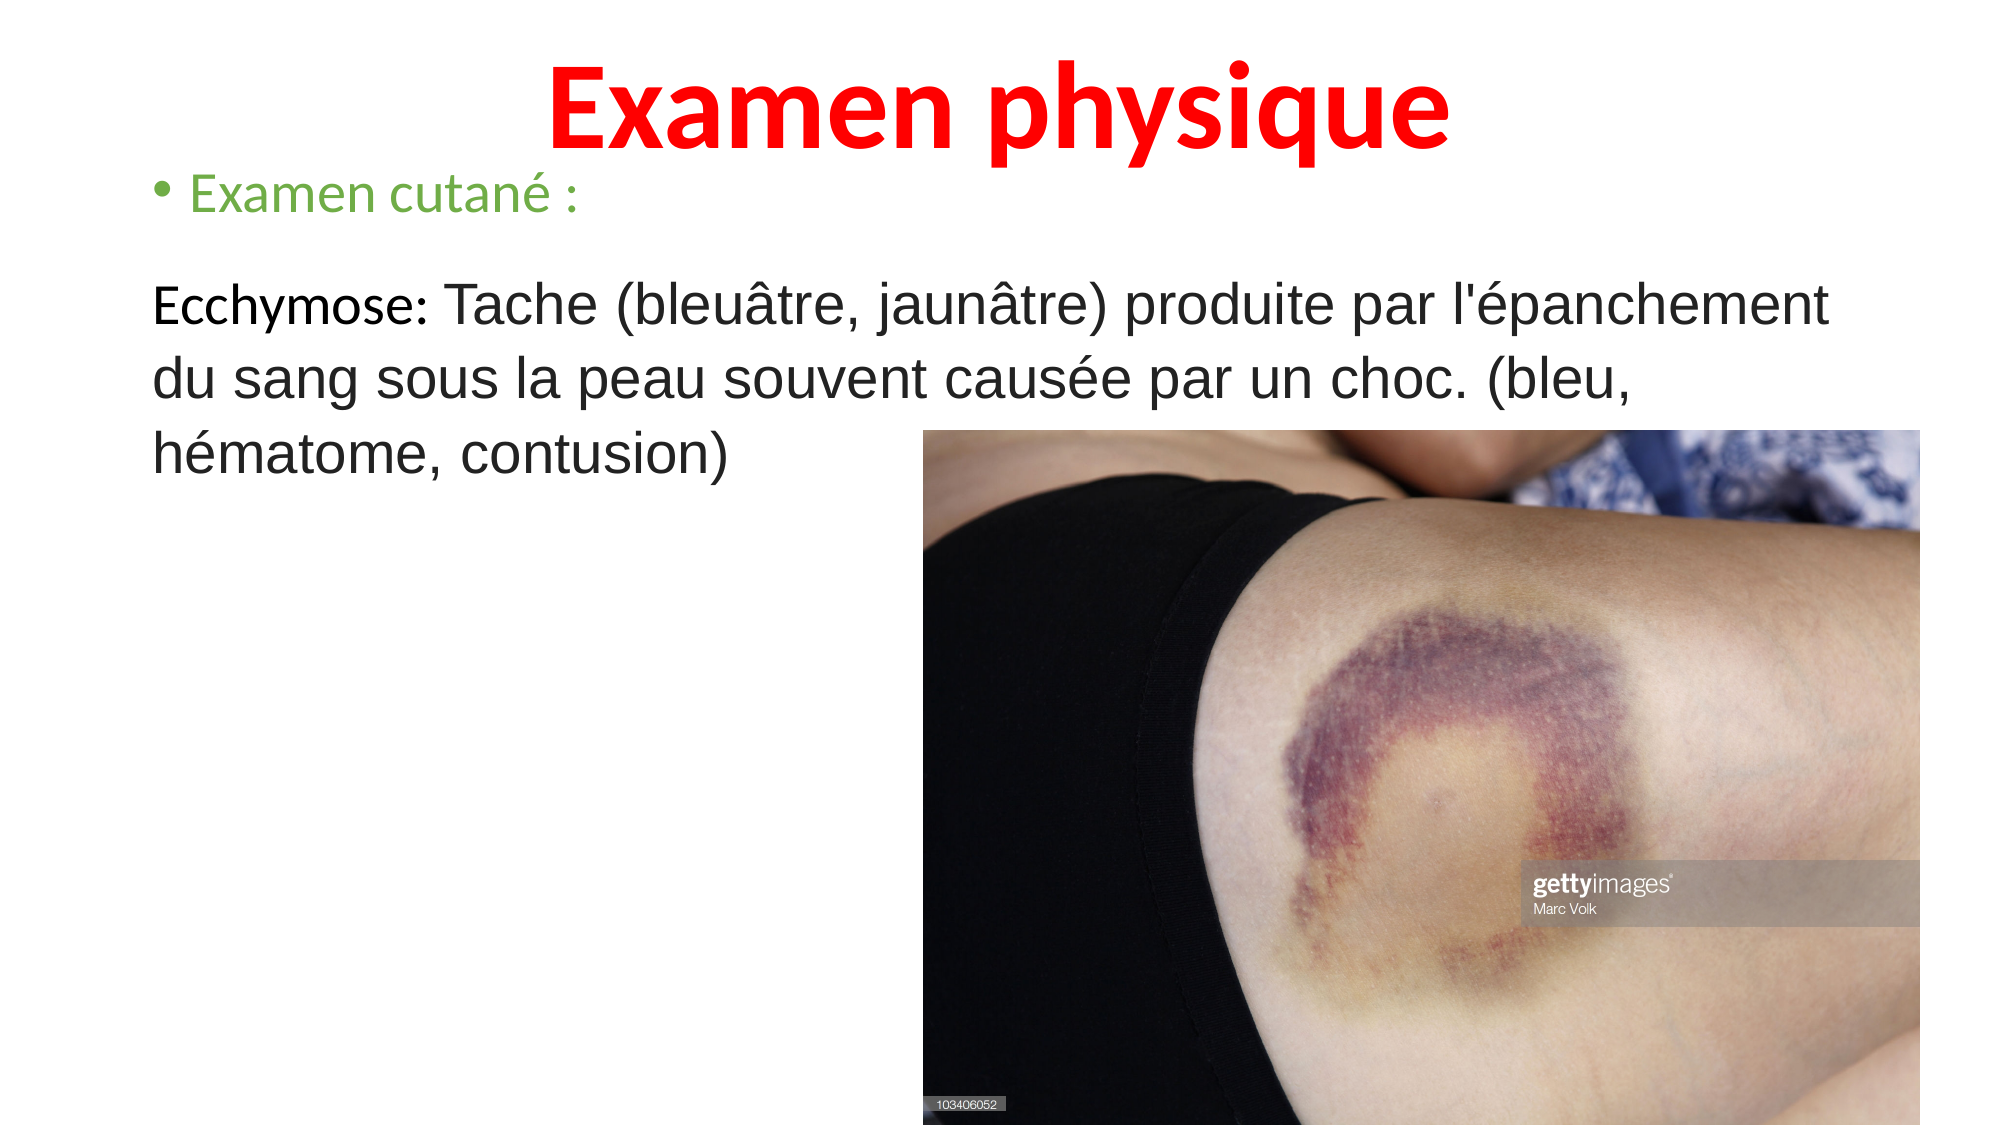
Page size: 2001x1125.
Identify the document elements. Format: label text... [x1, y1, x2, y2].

title Examen physique [137, 59, 1863, 141]
list Examen cutané : Ecchymose: Tache (bleuâtre, jaunâtre) produite par l'épanchement du sang sous la peau souvent causée par un choc. (bleu, hématome, contusion) [137, 141, 1863, 1125]
picture [923, 430, 1920, 1125]
